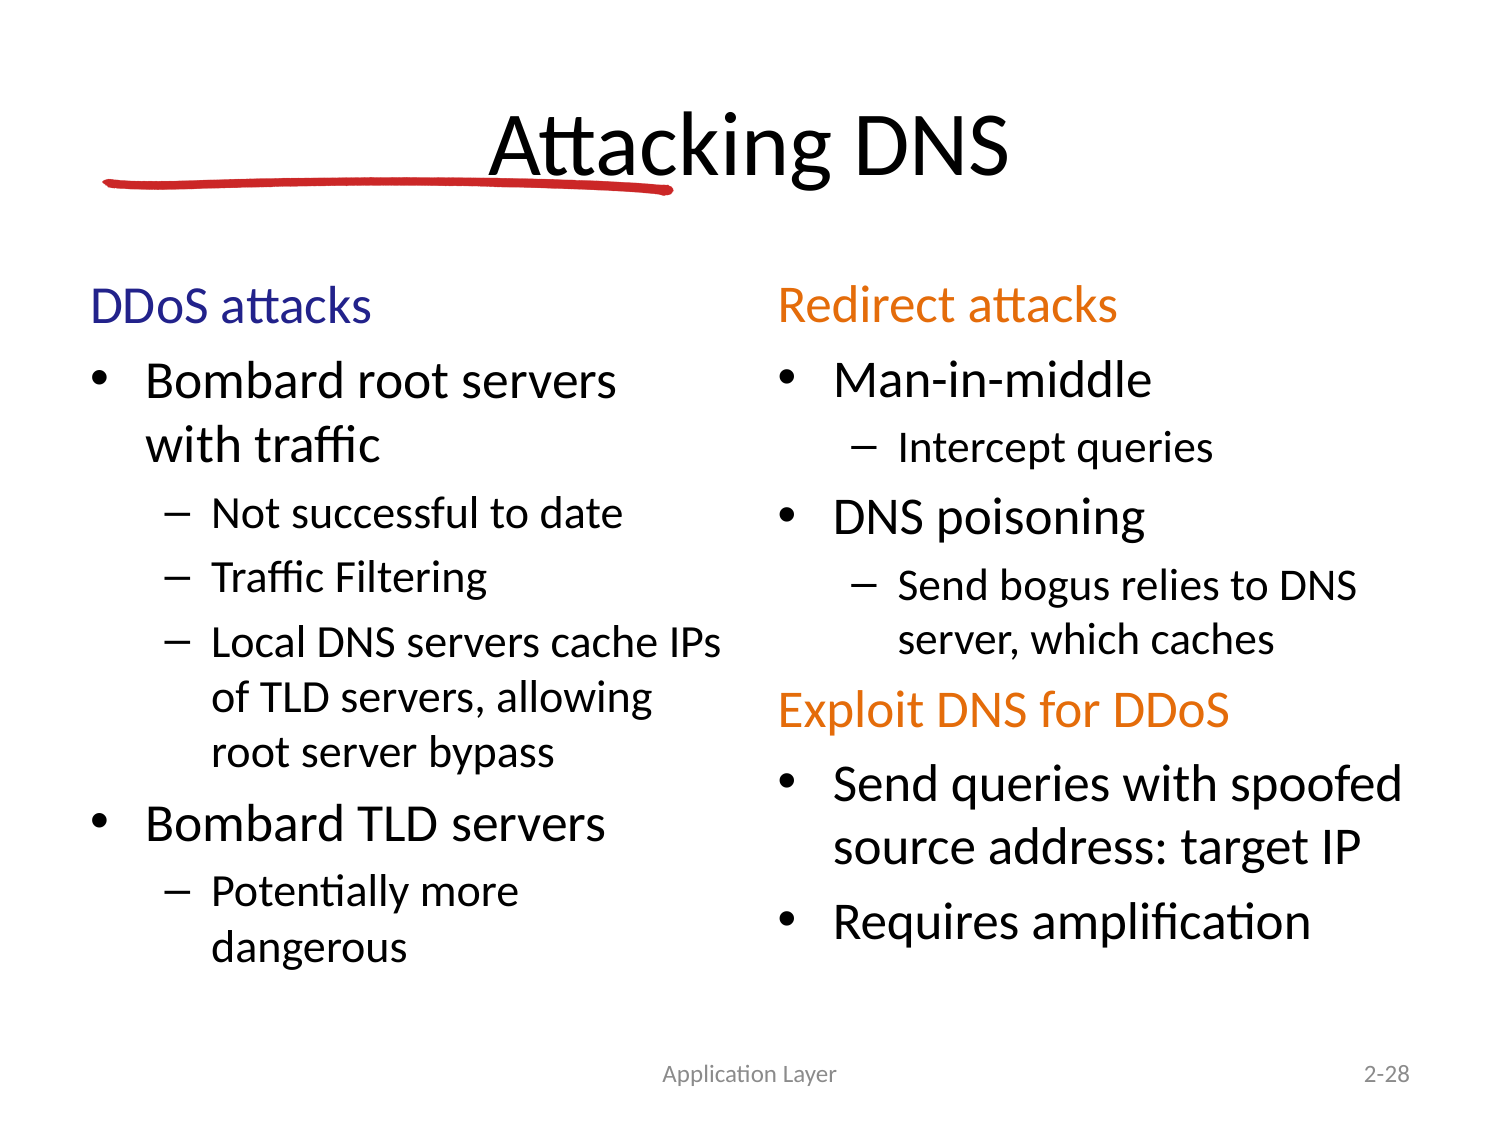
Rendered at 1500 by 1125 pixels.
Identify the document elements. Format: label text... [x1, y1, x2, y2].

list Redirect attacks Man-in-middle Intercept queries DNS poisoning Send bogus relies to DNS server, which caches Exploit DNS for DDoS Send queries with spoofed source address: target IP Requires amplification [762, 262, 1425, 1005]
picture [99, 172, 680, 201]
slide_number 2-28 [1074, 1042, 1425, 1103]
list DDoS attacks Bombard root servers with traffic Not successful to date Traffic Filtering Local DNS servers cache IPs of TLD servers, allowing root server bypass Bombard TLD servers Potentially more dangerous [75, 262, 738, 1005]
title Attacking DNS [75, 45, 1425, 233]
footer Application Layer [512, 1042, 988, 1103]
